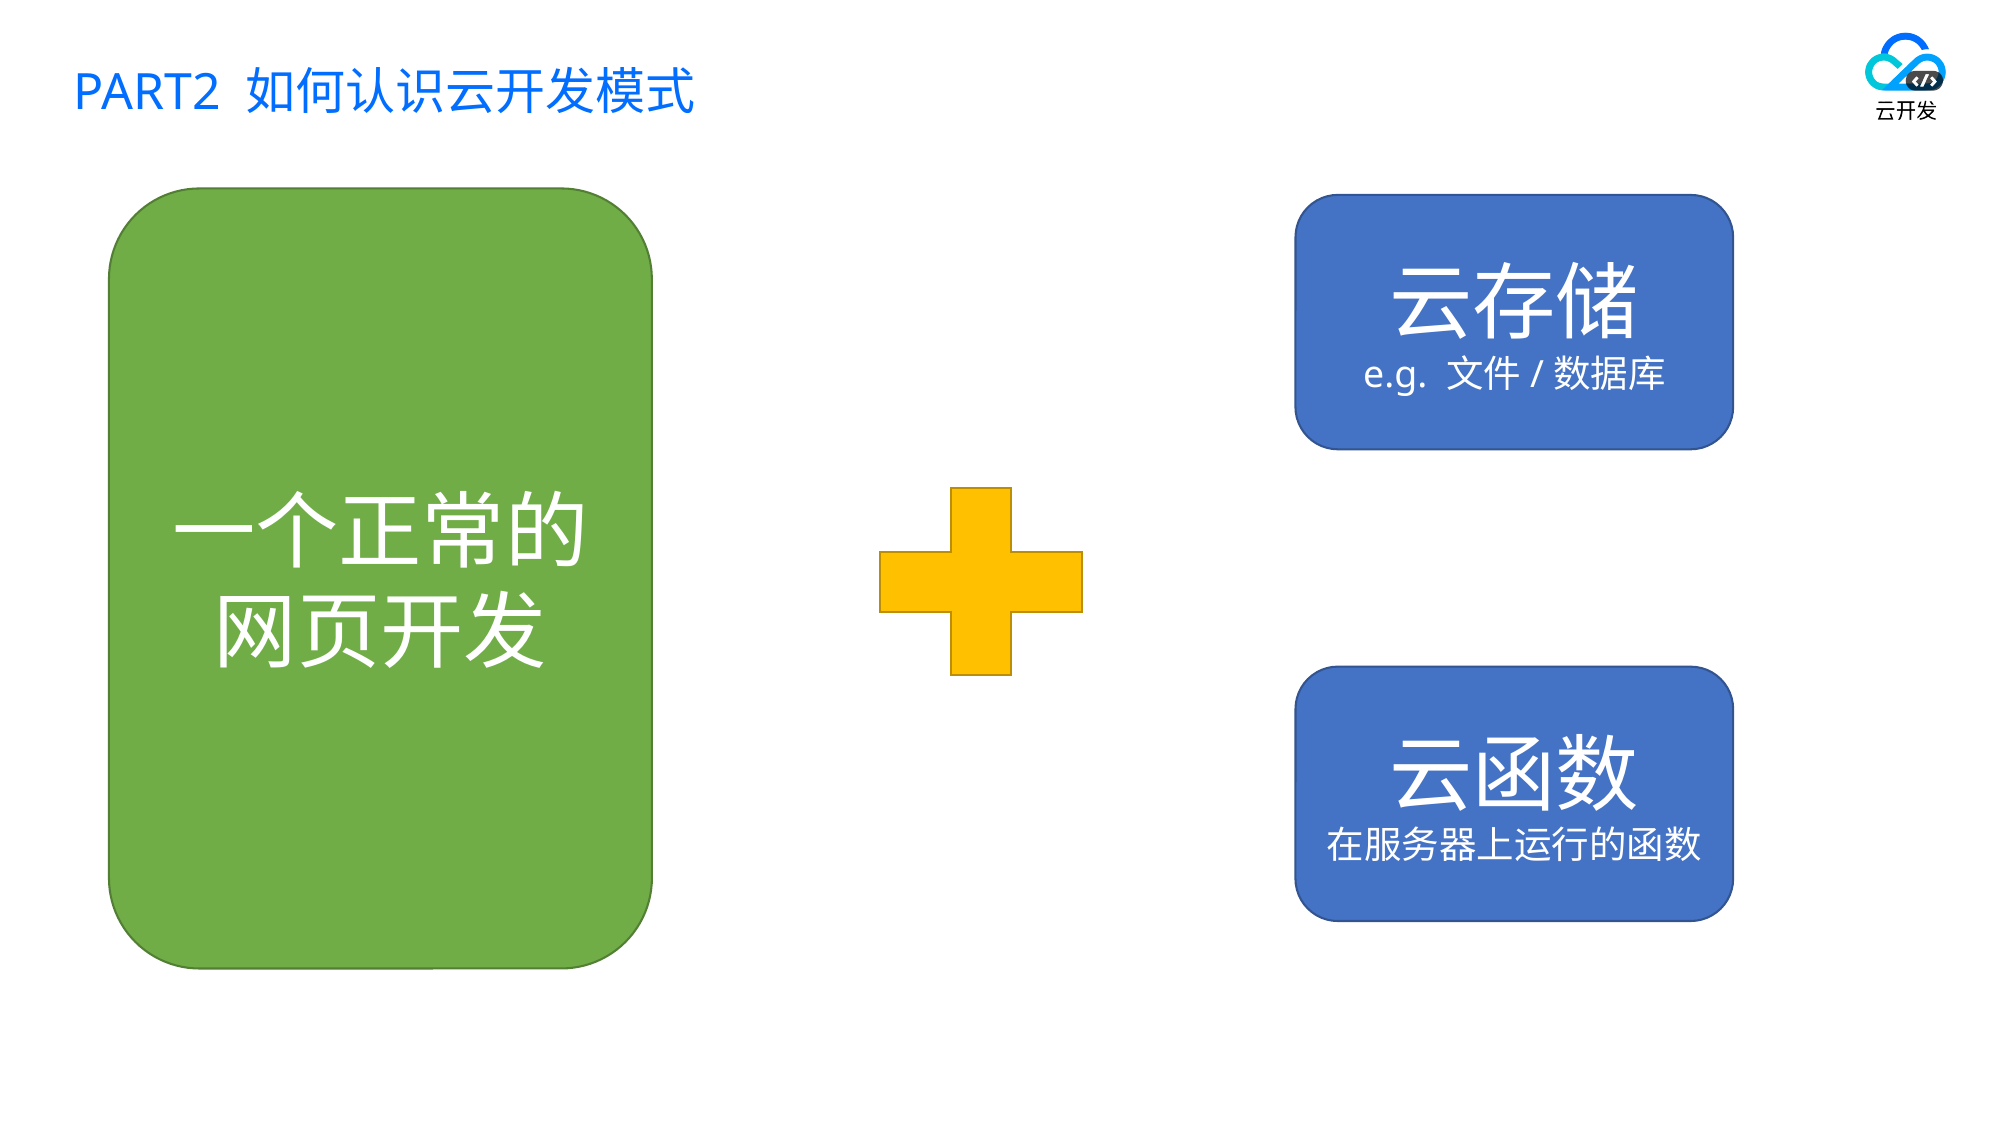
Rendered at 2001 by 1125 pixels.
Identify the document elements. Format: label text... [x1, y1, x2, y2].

text_box 一个正常的网页开发 [107, 187, 653, 970]
text_box [879, 487, 1083, 676]
picture [1862, 30, 1949, 123]
text_box 云函数 在服务器上运行的函数 [1294, 665, 1735, 923]
title PART2 如何认识云开发模式 [59, 59, 1784, 144]
text_box 云存储 e.g. 文件/数据库 [1294, 193, 1735, 451]
